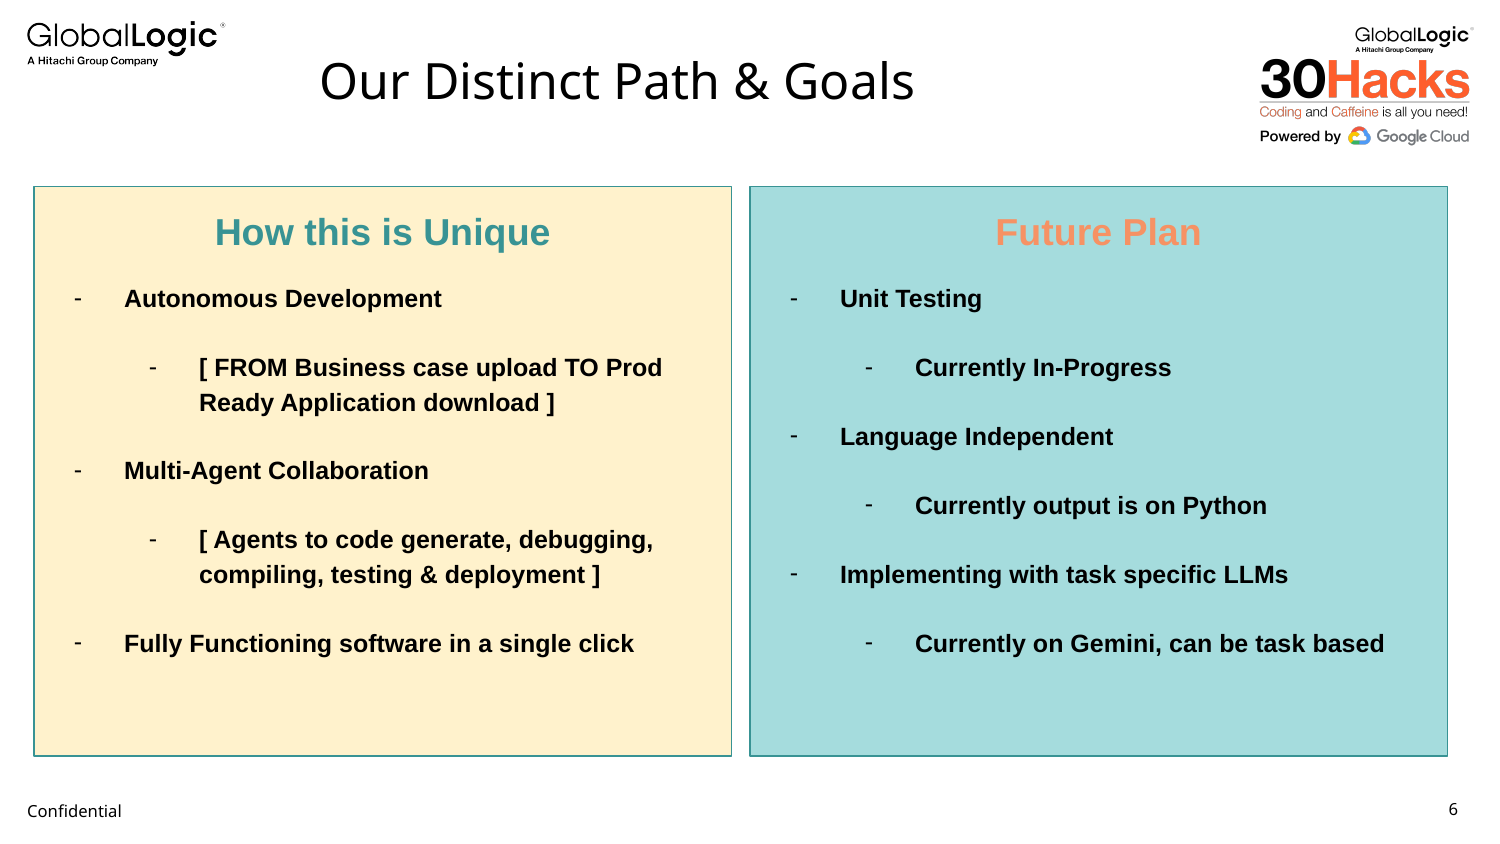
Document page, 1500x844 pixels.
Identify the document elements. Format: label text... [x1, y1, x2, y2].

picture [0, 4, 244, 83]
text_box [1273, 4, 1495, 112]
list How this is Unique Autonomous Development [ FROM Business case upload TO Prod Ready Application download ] Multi-Agent Collaboration [ Agents to code generate, debugging, compiling, testing & deployment ] Fully Functioning software in a single click [34, 186, 732, 757]
list Future Plan Unit Testing Currently In-Progress Language Independent Currently output is on Python Implementing with task specific LLMs Currently on Gemini, can be task based [750, 186, 1448, 757]
title Our Distinct Path & Goals [304, 42, 1075, 134]
picture [1259, 25, 1475, 147]
